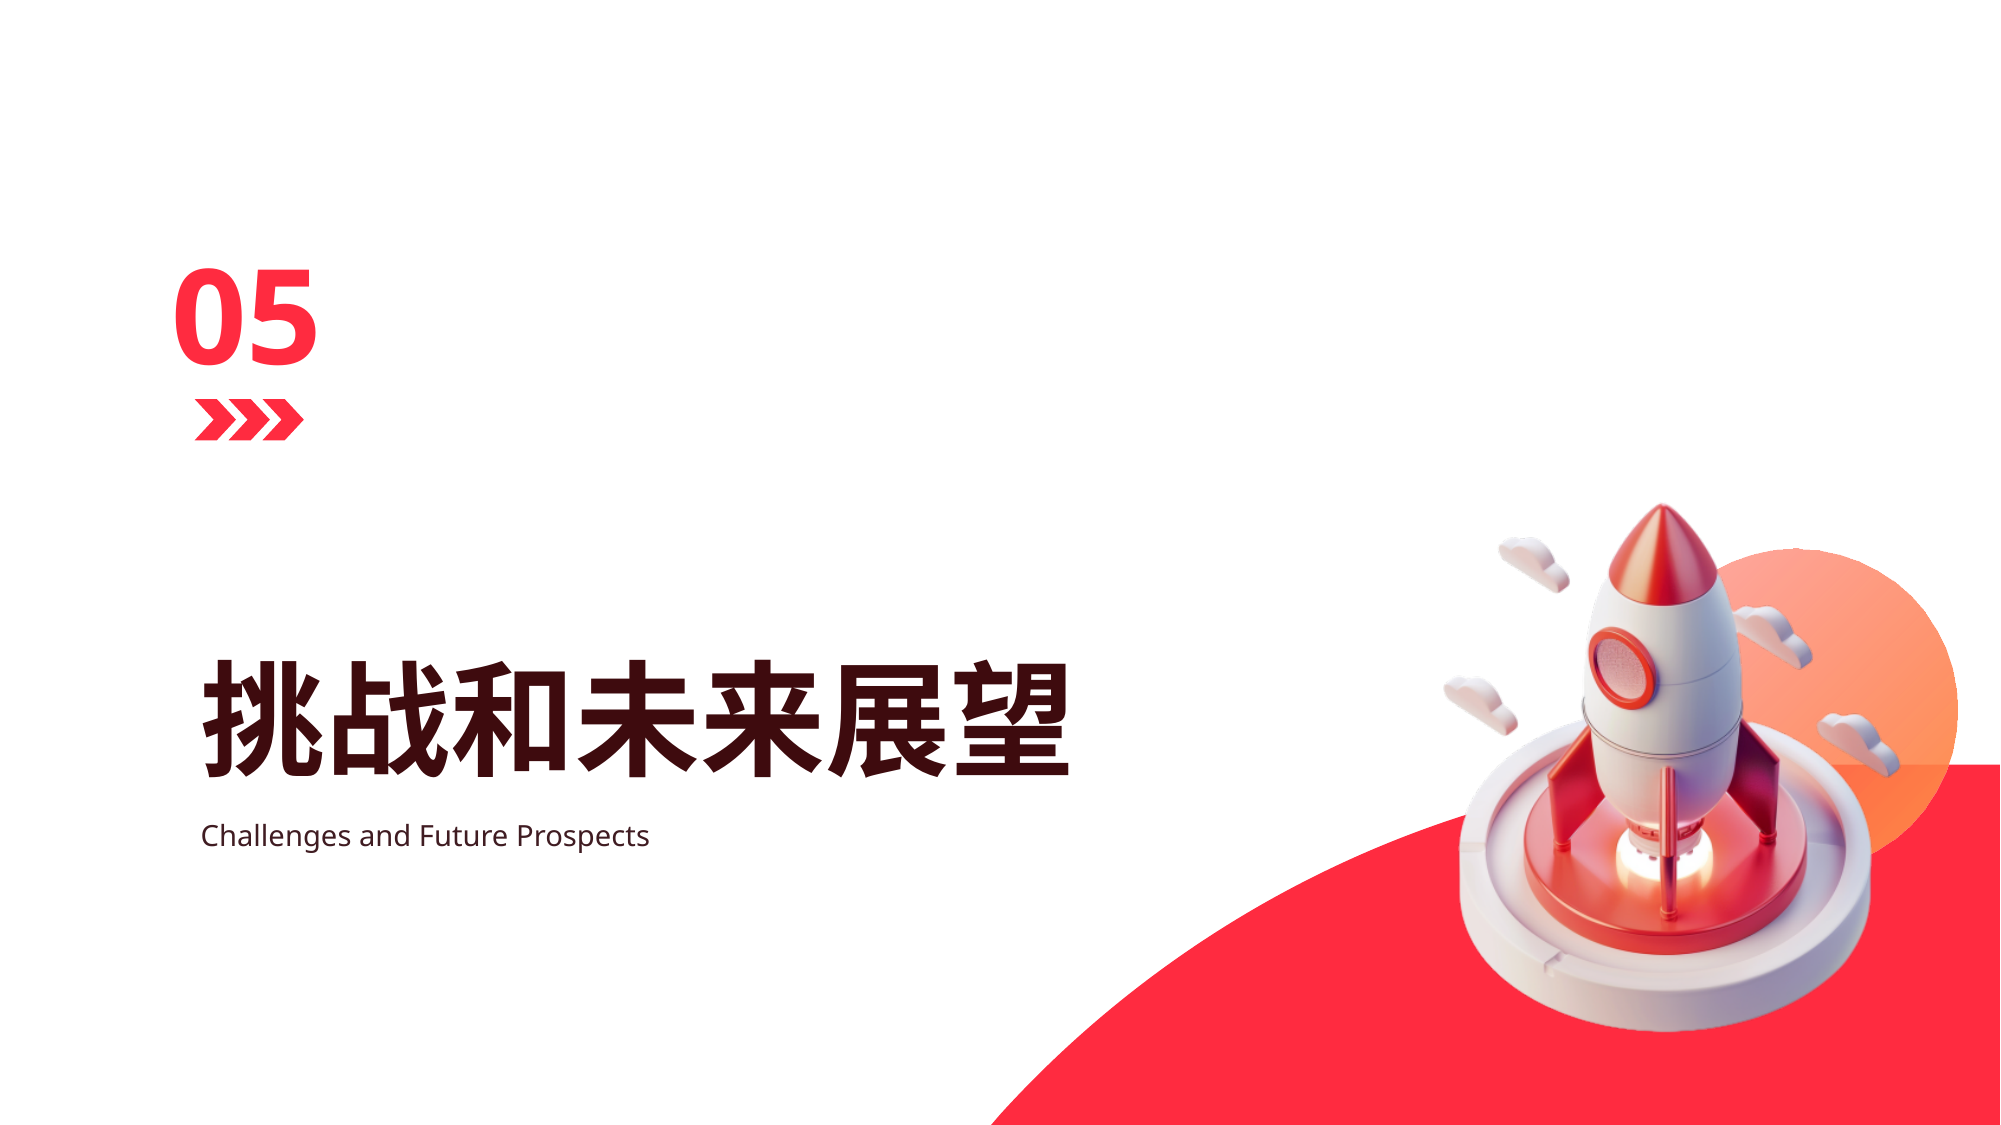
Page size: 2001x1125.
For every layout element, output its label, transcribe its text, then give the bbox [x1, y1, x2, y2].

picture [1433, 489, 1906, 1041]
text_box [194, 398, 305, 441]
text_box [989, 763, 2000, 1125]
text_box 05 [156, 192, 469, 399]
text_box 挑战和未来展望 [185, 489, 1218, 799]
text_box Challenges and Future Prospects [185, 809, 1138, 933]
text_box [1906, 590, 1959, 830]
